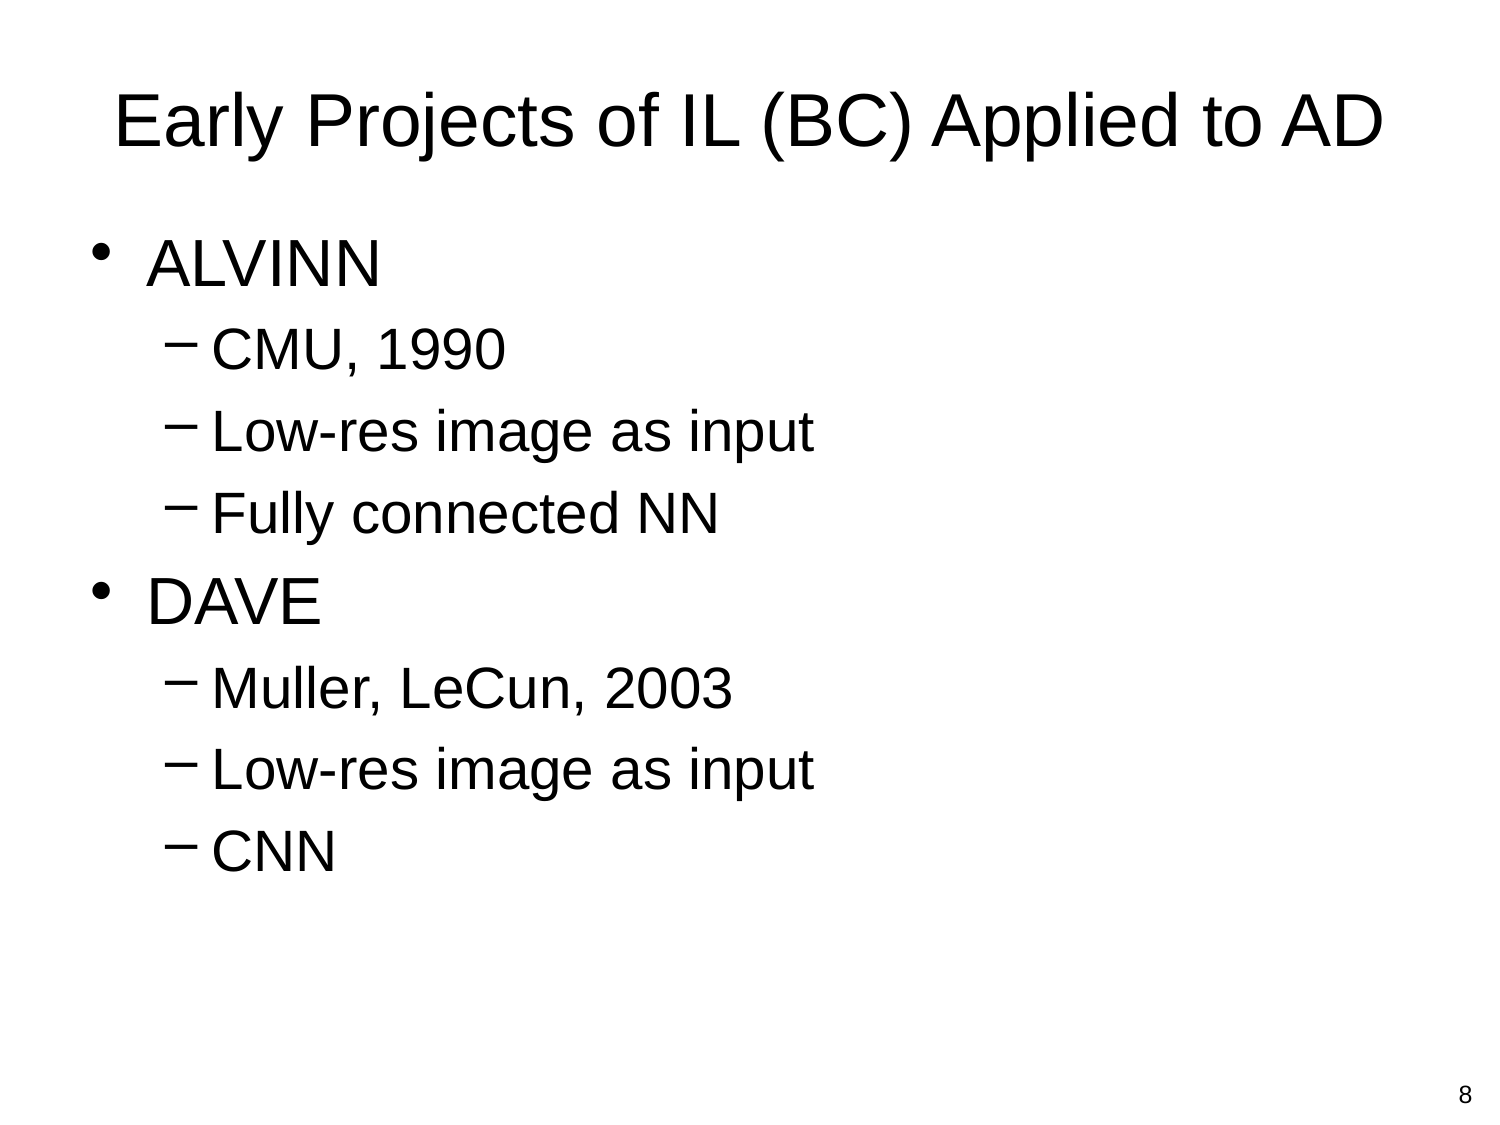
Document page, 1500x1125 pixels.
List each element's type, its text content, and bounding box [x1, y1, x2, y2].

slide_number 8 [1137, 1070, 1488, 1112]
title Early Projects of IL (BC) Applied to AD [74, 44, 1426, 188]
list ALVINN CMU, 1990 Low-res image as input Fully connected NN DAVE Muller, LeCun, 2003 Low-res image as input CNN [74, 212, 1426, 1051]
